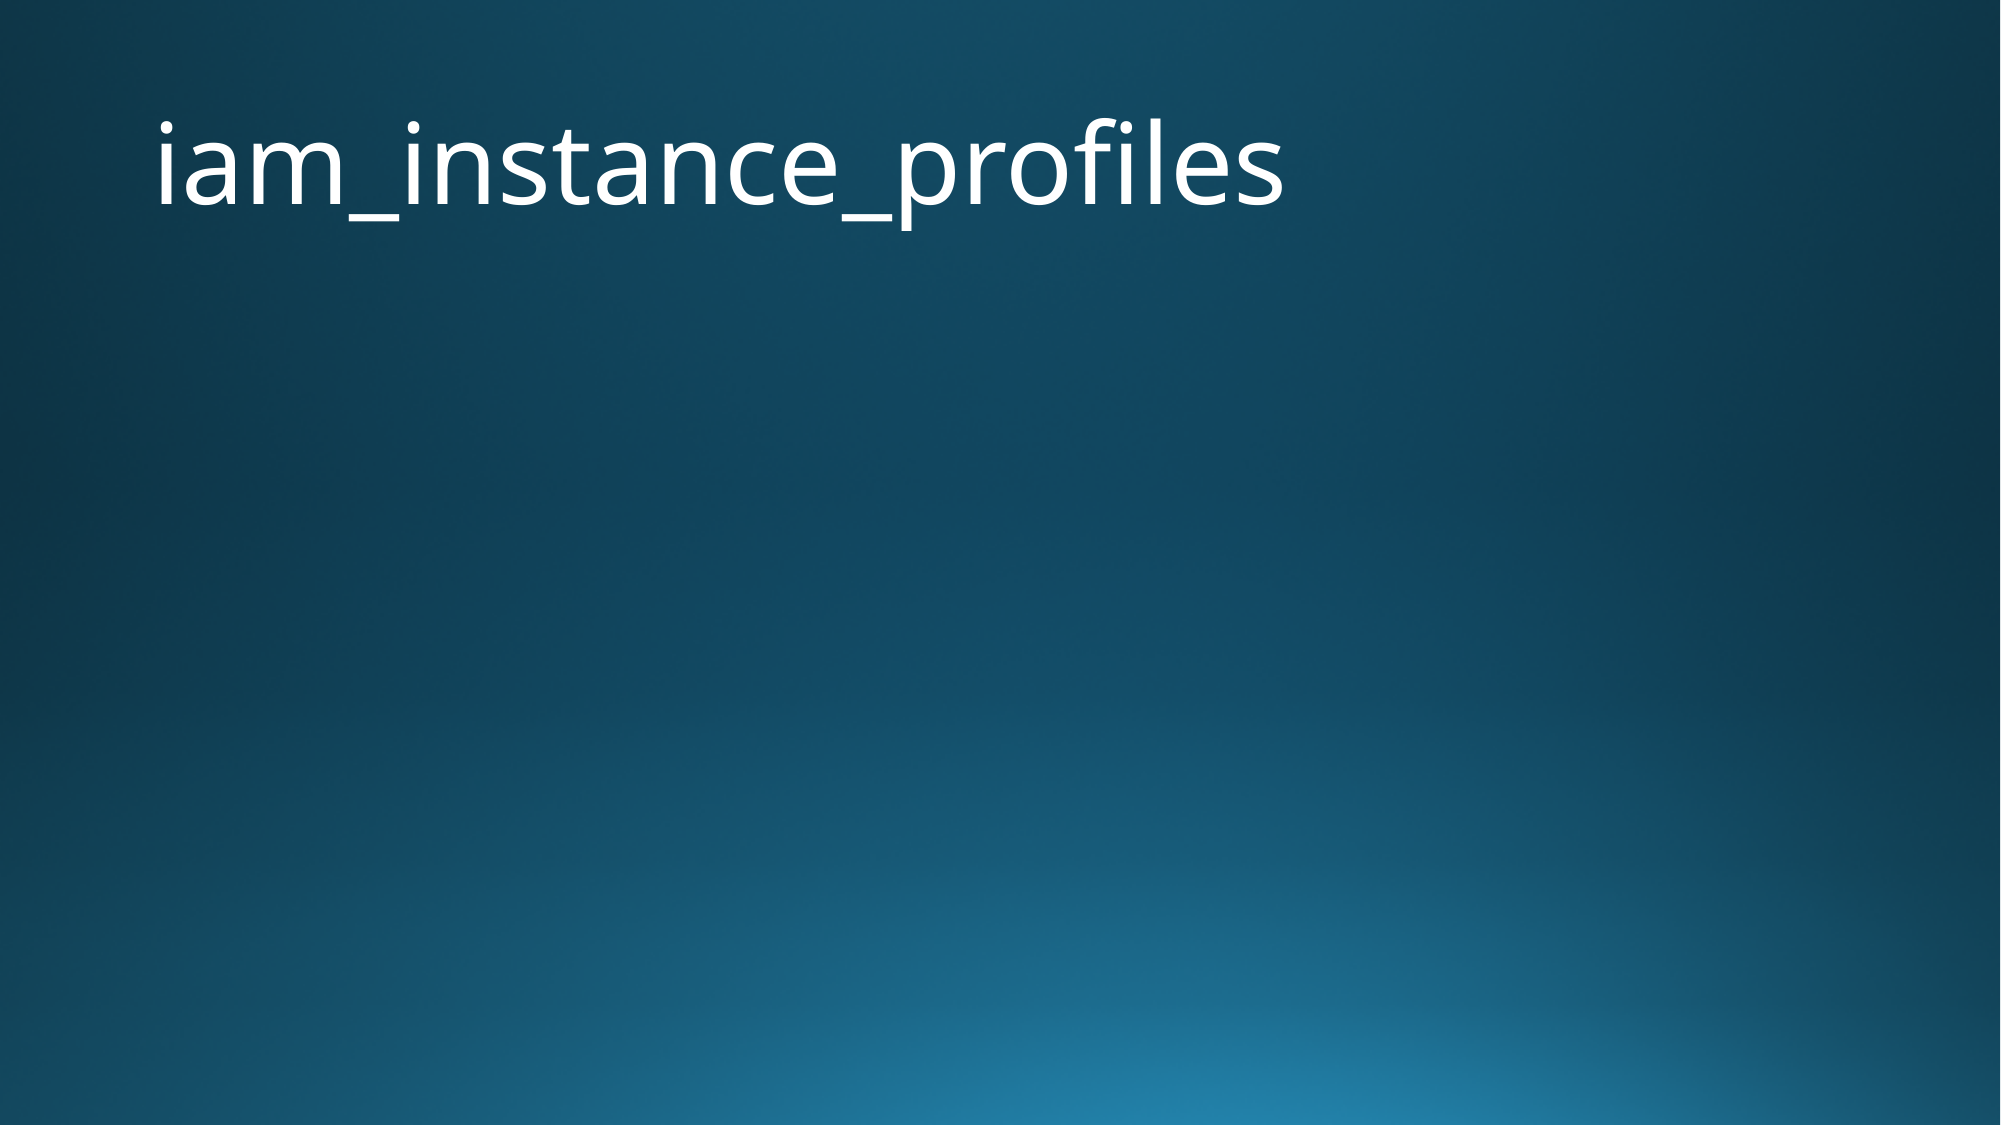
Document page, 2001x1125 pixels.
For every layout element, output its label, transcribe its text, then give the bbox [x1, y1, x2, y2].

title iam_instance_profiles [137, 59, 1863, 278]
picture [0, 0, 2001, 1125]
